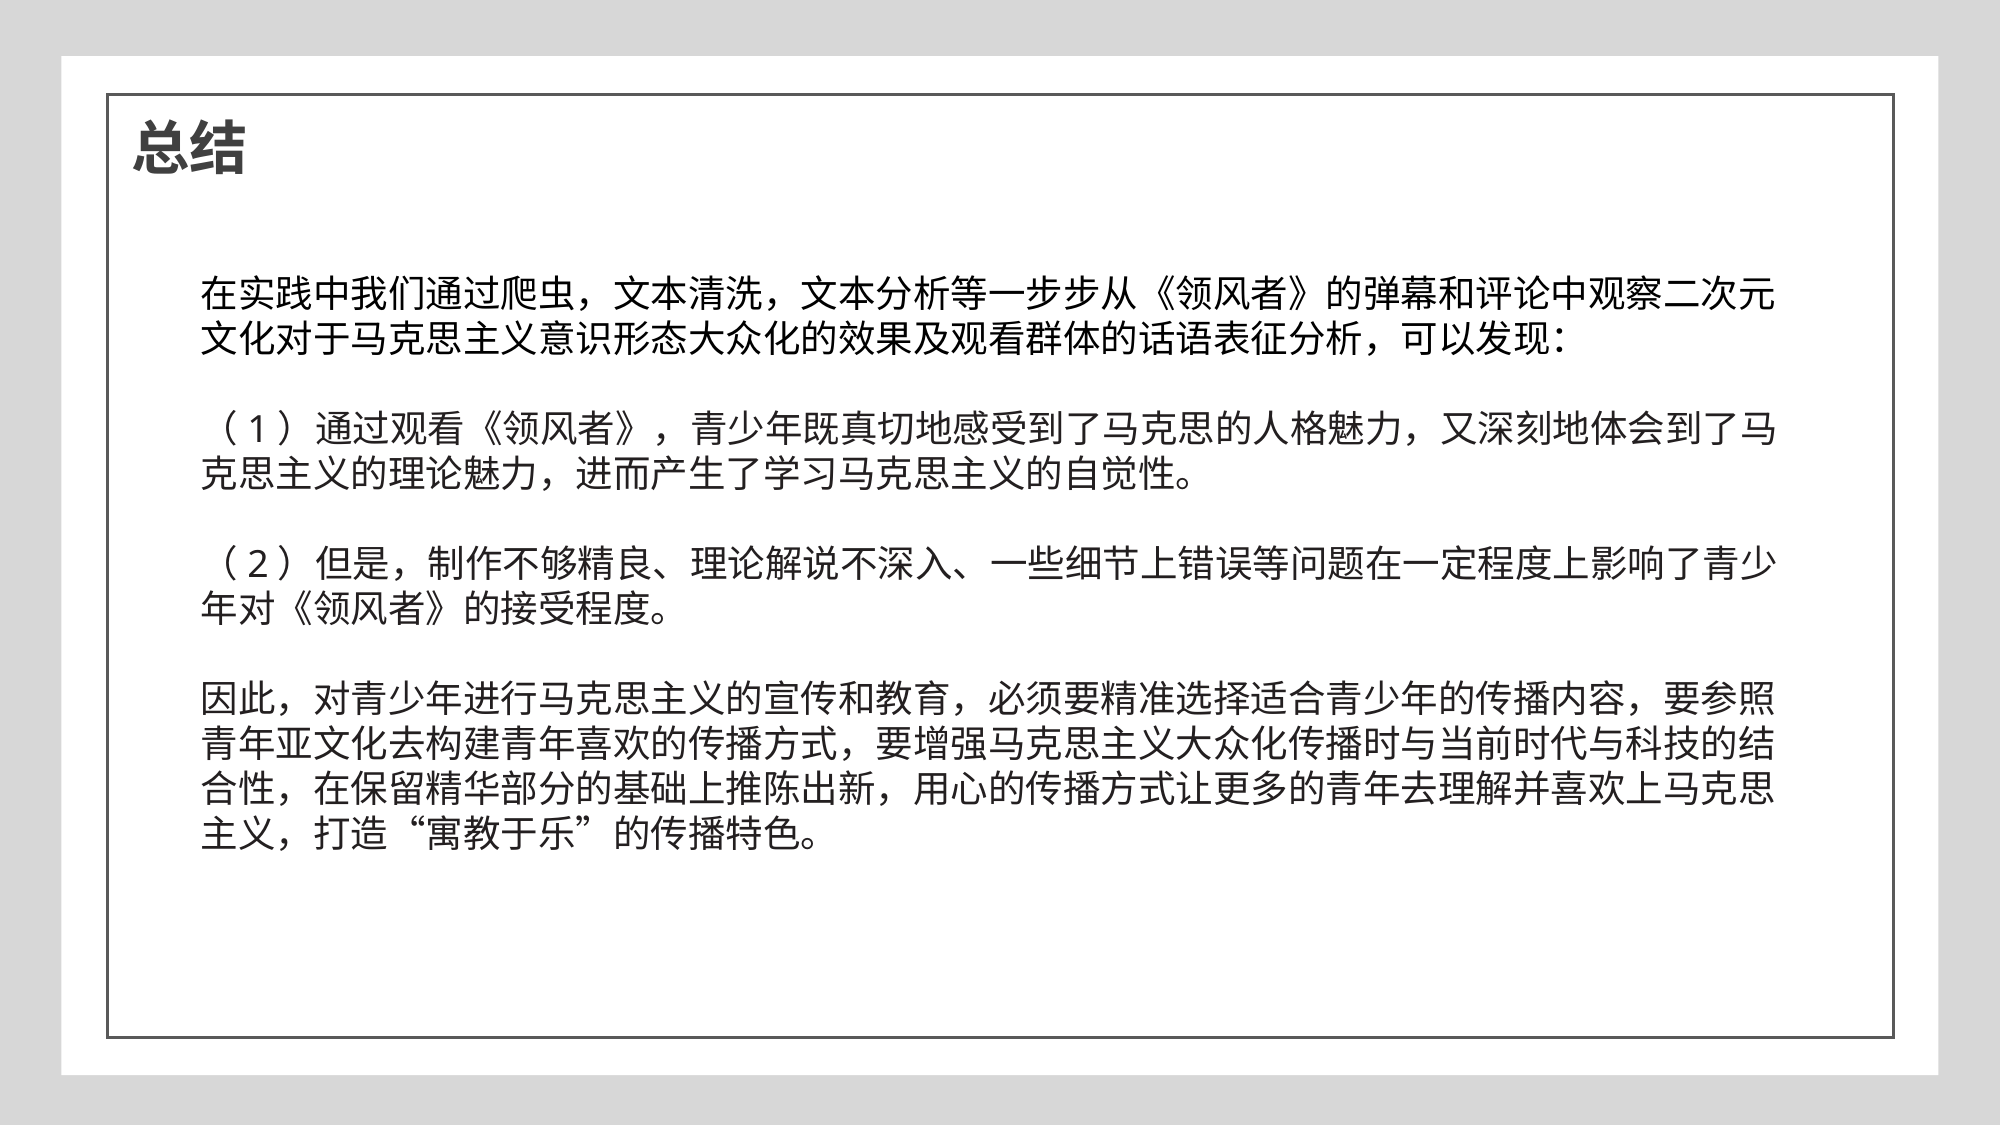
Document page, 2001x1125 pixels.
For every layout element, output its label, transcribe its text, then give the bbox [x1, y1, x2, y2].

text_box [0, 0, 2000, 1125]
text_box 在实践中我们通过爬虫，文本清洗，文本分析等一步步从《领风者》的弹幕和评论中观察二次元文化对于马克思主义意识形态大众化的效果及观看群体的话语表征分析，可以发现： （1）通过观看《领风者》，青少年既真切地感受到了马克思的人格魅力，又深刻地体会到了马克思主义的理论魅力，进而产生了学习马克思主义的自觉性。 （2）但是，制作不够精良、理论解说不深入、一些细节上错误等问题在一定程度上影响了青少年对《领风者》的接受程度。 因此，对青少年进行马克思主义的宣传和教育，必须要精准选择适合青少年的传播内容，要参照青年亚文化去构建青年喜欢的传播方式，要增强马克思主义大众化传播时与当前时代与科技的结合性，在保留精华部分的基础上推陈出新，用心的传播方式让更多的青年去理解并喜欢上马克思主义，打造“寓教于乐”的传播特色。 [186, 262, 1814, 863]
text_box [61, 56, 1939, 1076]
text_box [106, 94, 1894, 1038]
text_box 总结 [120, 105, 1517, 187]
